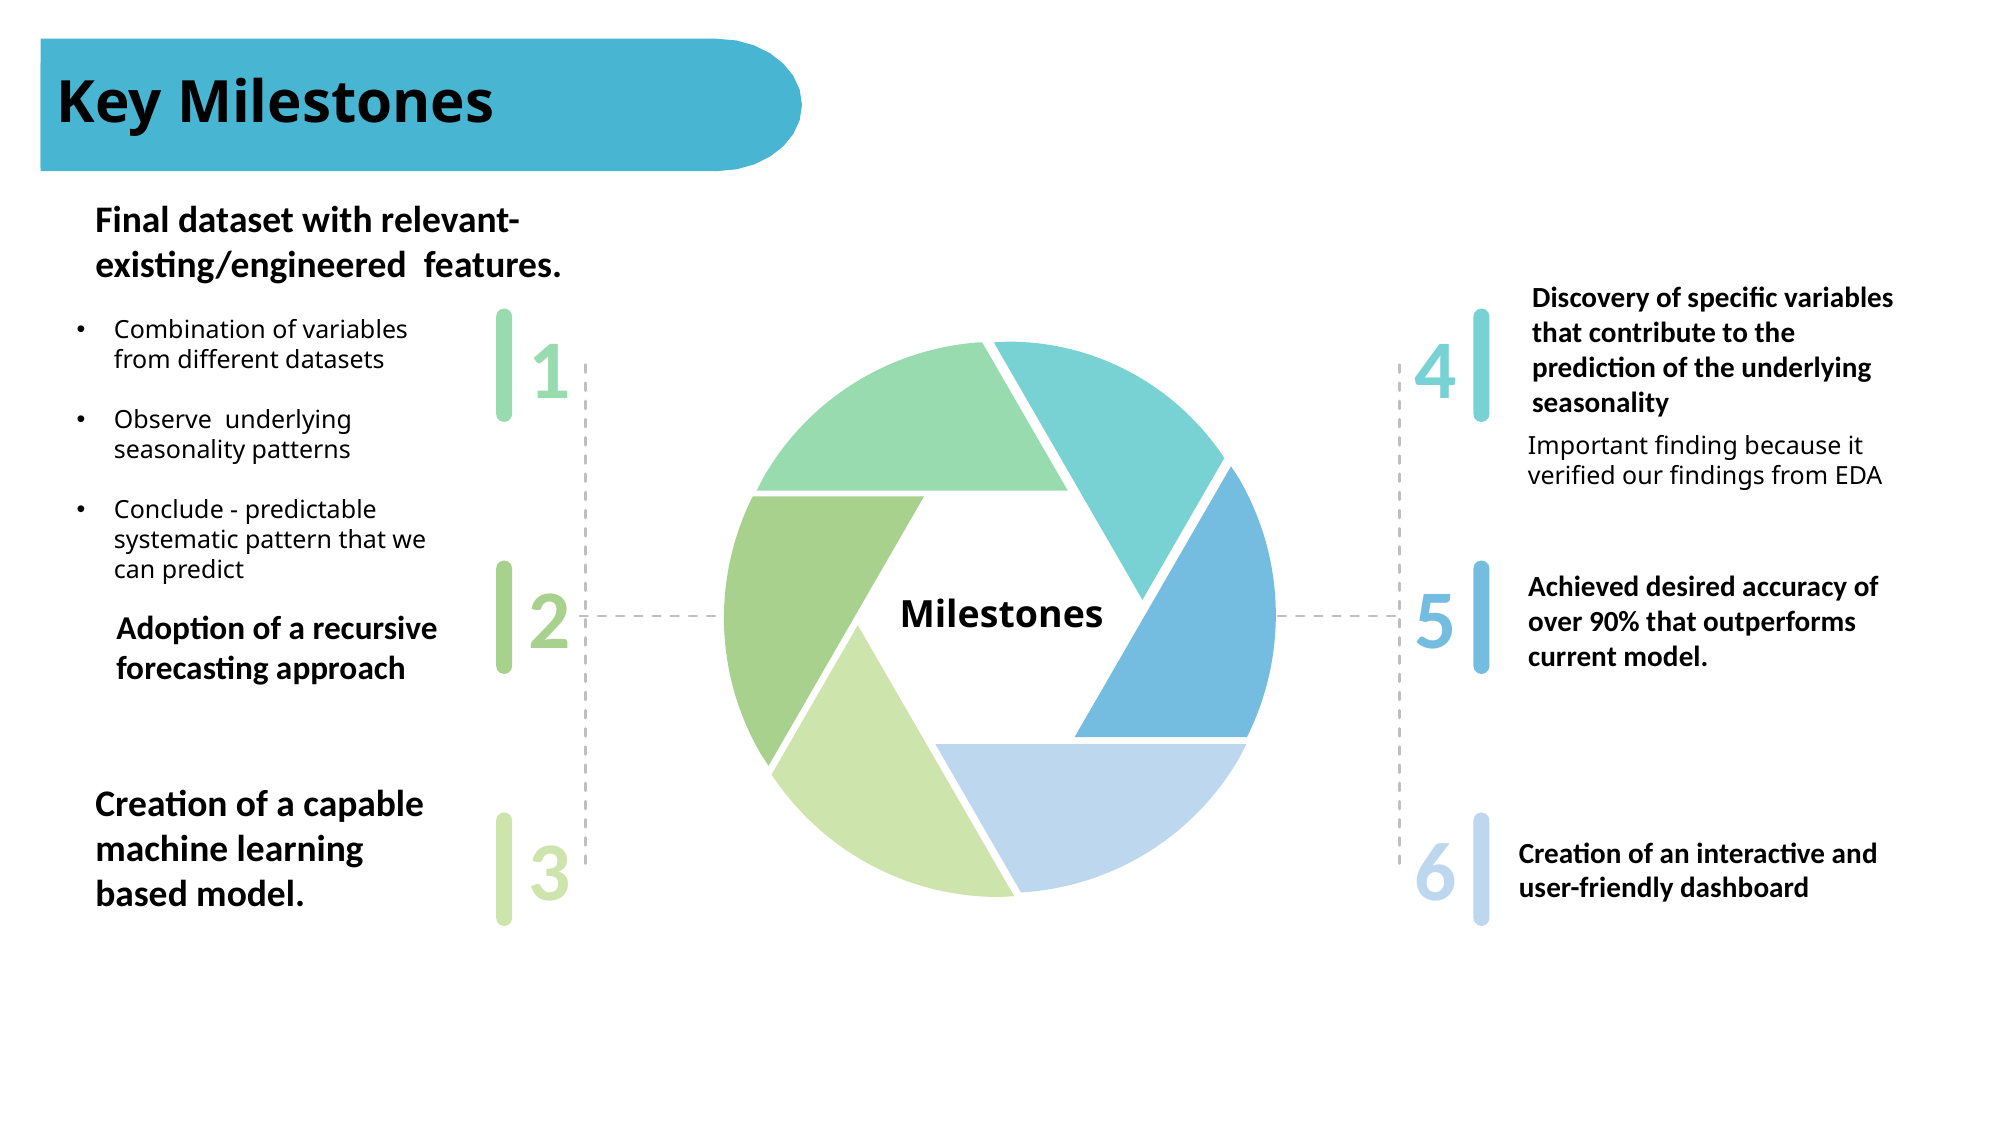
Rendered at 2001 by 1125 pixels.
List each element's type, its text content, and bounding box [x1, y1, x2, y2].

text_box Creation of a capable machine learning based model. [80, 771, 472, 922]
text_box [61, 187, 620, 595]
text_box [689, 332, 1311, 902]
text_box [495, 811, 513, 928]
text_box 3 [513, 809, 586, 925]
text_box 2 [513, 595, 586, 673]
text_box [1472, 811, 1491, 928]
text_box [75, 560, 494, 695]
text_box [1472, 559, 1491, 676]
text_box [40, 38, 802, 172]
text_box [1472, 307, 1491, 424]
text_box Discovery of specific variables that contribute to the prediction of the underlying seasonality [1517, 271, 1931, 422]
text_box 4 [1399, 307, 1472, 423]
text_box 5 [1402, 557, 1472, 673]
text_box Key Milestones [40, 63, 615, 168]
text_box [1503, 422, 1937, 913]
text_box 6 [1399, 809, 1472, 925]
text_box [495, 595, 513, 676]
